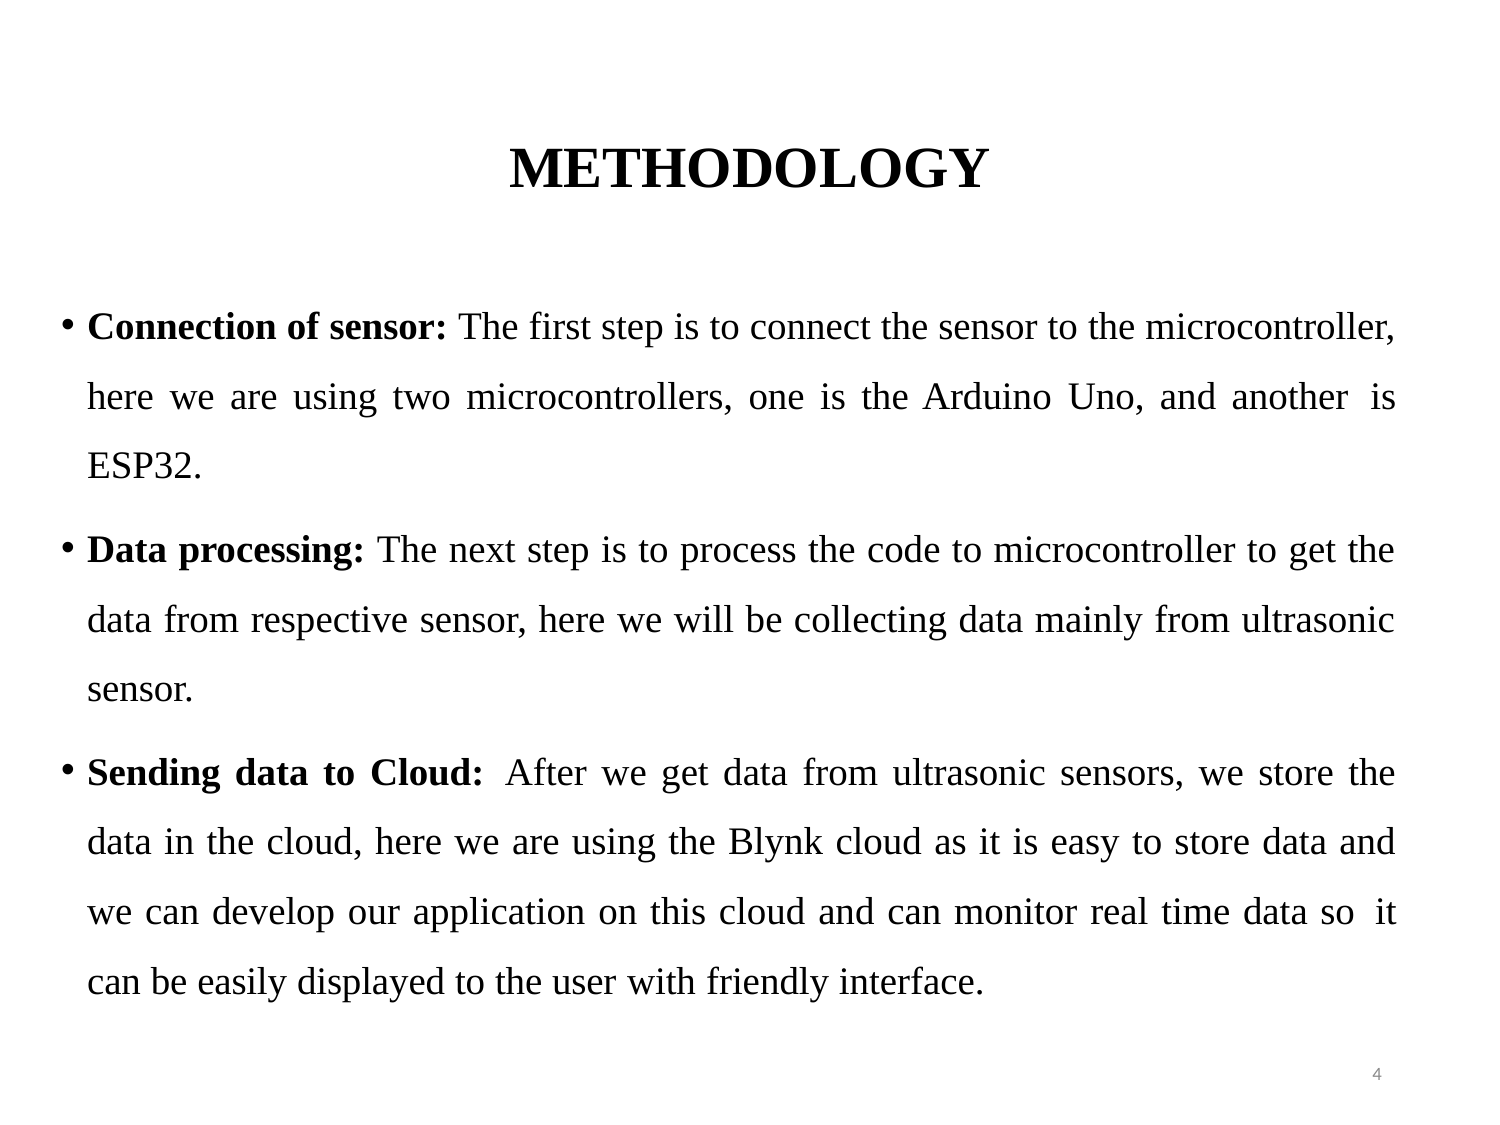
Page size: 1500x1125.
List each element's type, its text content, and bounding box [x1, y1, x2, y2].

slide_number 4 [1059, 1042, 1397, 1103]
list Connection of sensor: The first step is to connect the sensor to the microcontroller, here we are using two microcontrollers, one is the Arduino Uno, and another is ESP32. Data processing: The next step is to process the code to microcontroller to get the data from respective sensor, here we will be collecting data mainly from ultrasonic sensor. Sending data to Cloud: After we get data from ultrasonic sensors, we store the data in the cloud, here we are using the Blynk cloud as it is easy to store data and we can develop our application on this cloud and can monitor real time data so it can be easily displayed to the user with friendly interface. [46, 269, 1458, 1013]
title METHODOLOGY [103, 59, 1397, 269]
